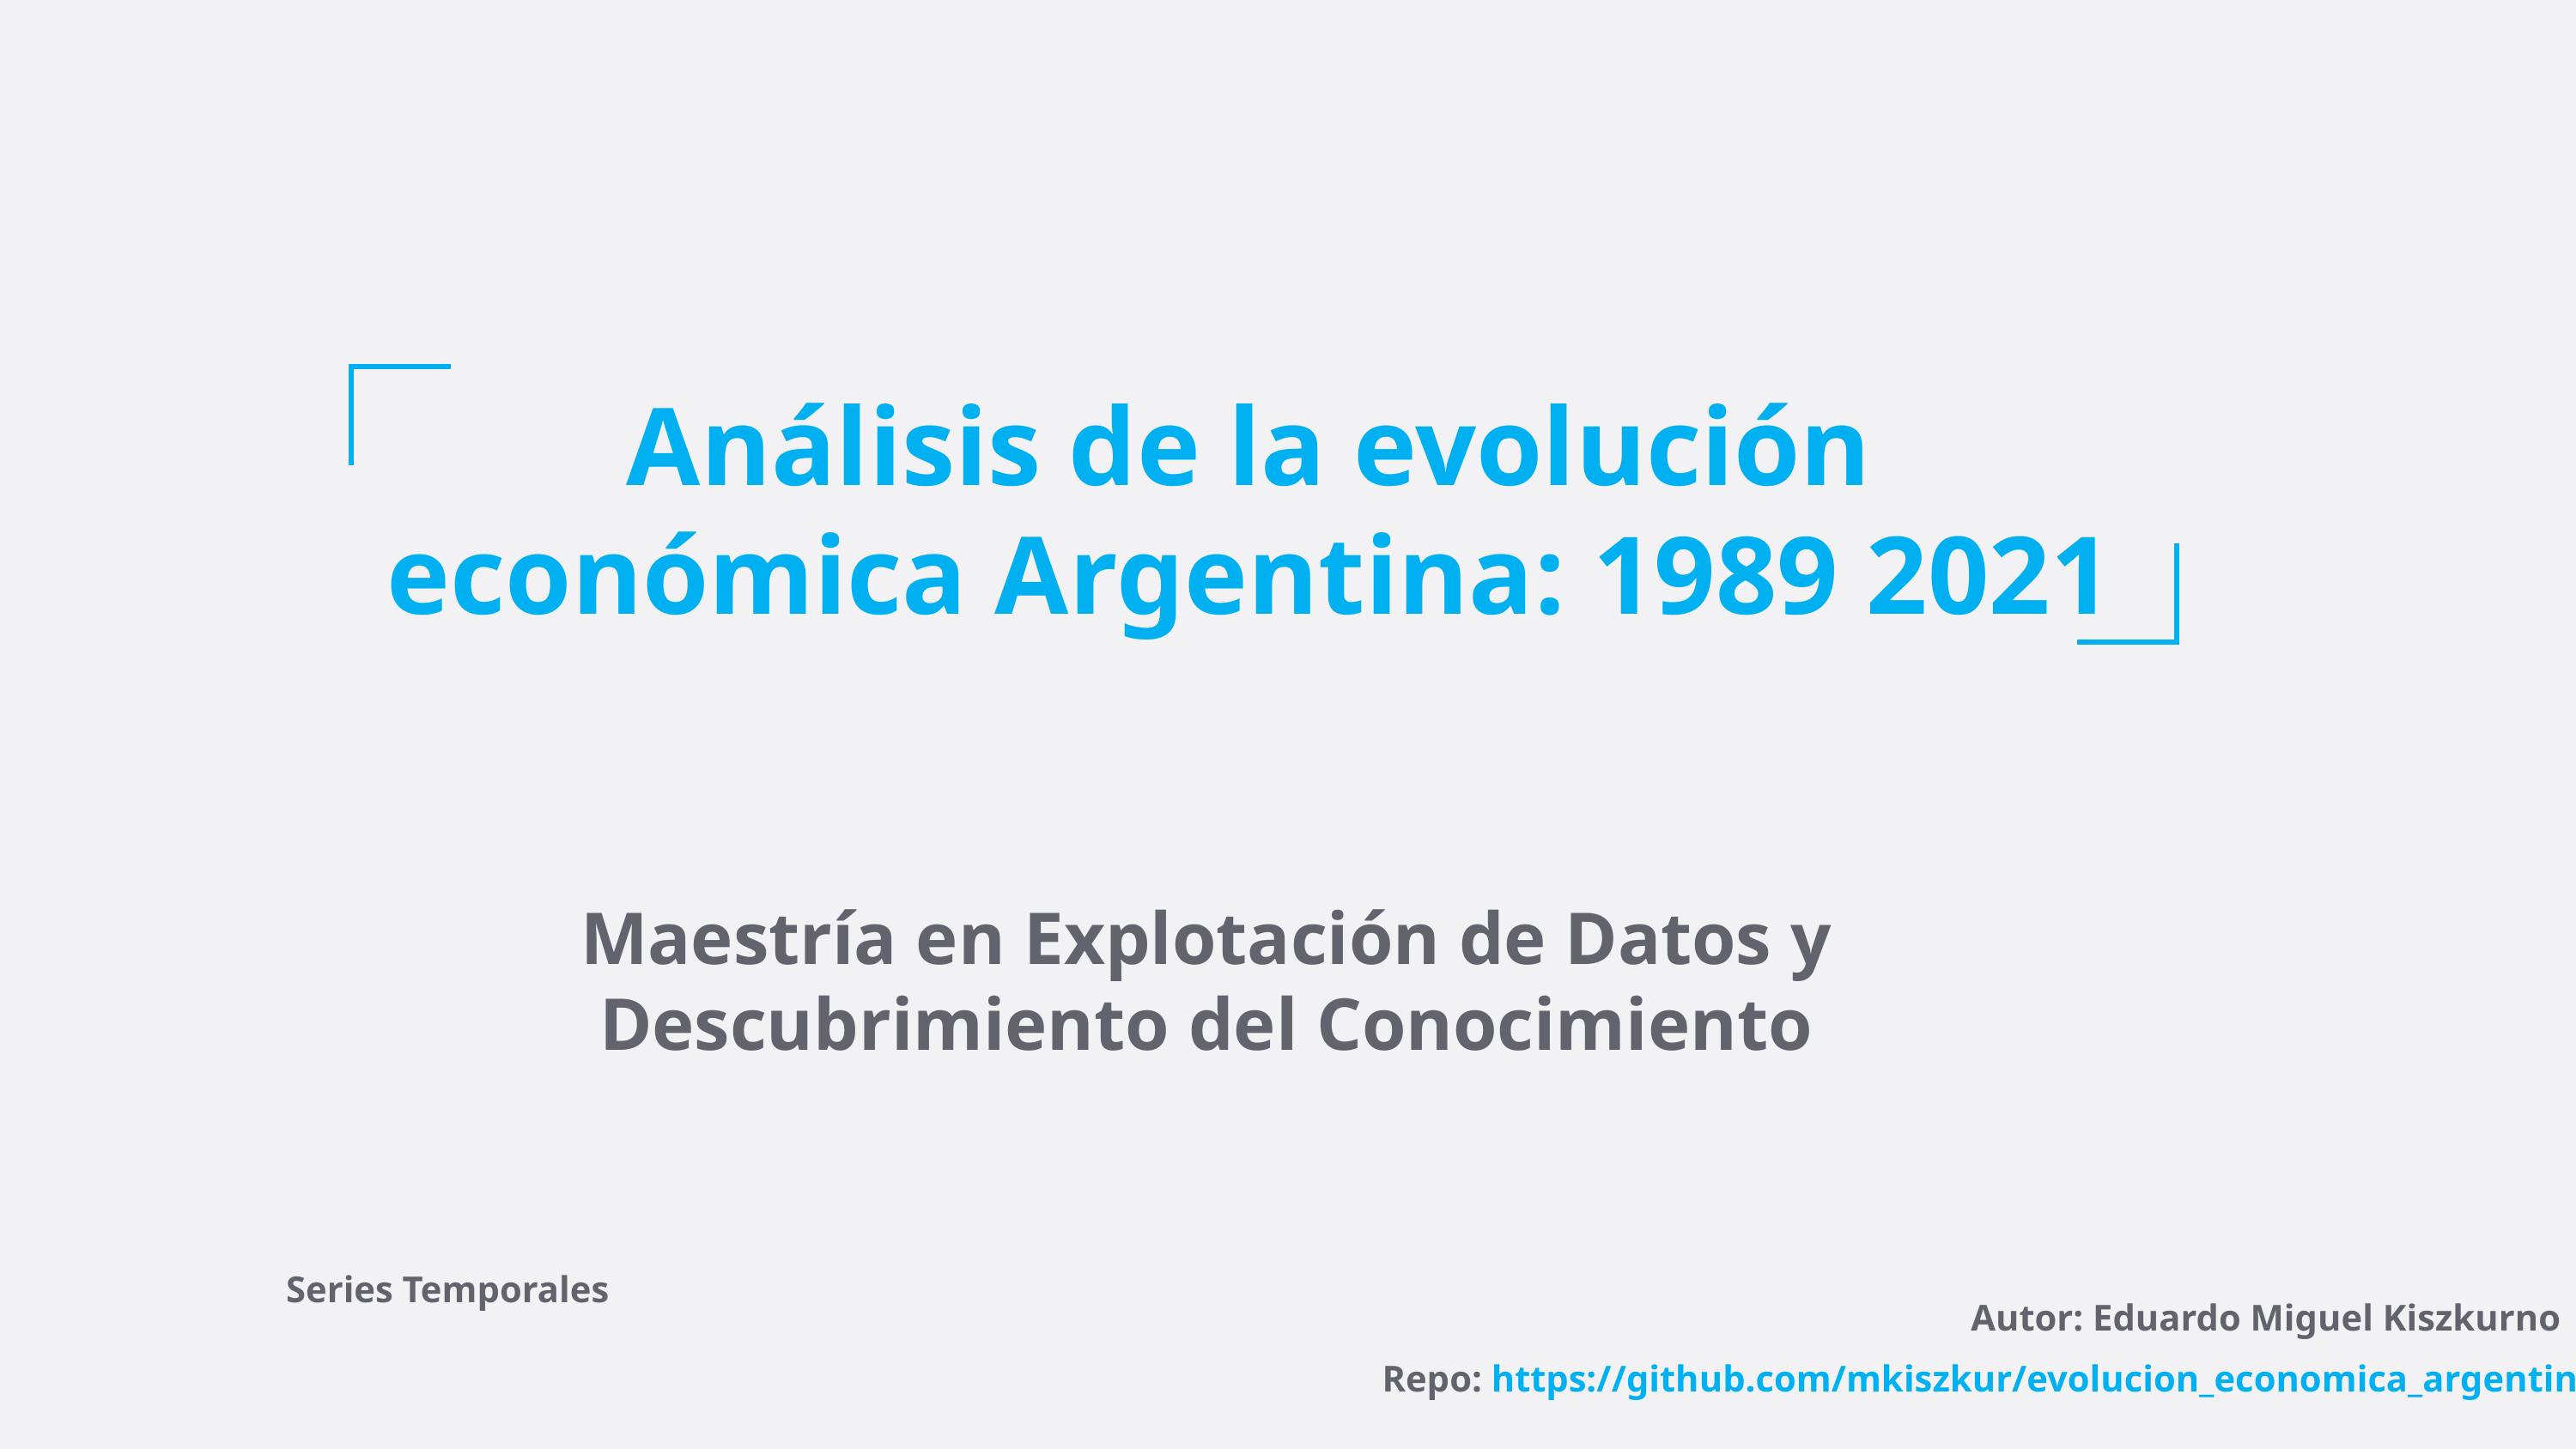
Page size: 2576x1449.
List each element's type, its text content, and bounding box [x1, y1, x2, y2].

text_box Repo: https://github.com/mkiszkur/evolucion_economica_argentina [1363, 1349, 2576, 1406]
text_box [350, 366, 448, 464]
text_box Series Temporales [137, 1260, 758, 1317]
text_box Maestría en Explotación de Datos y Descubrimiento del Conocimiento [536, 886, 1876, 1071]
text_box Autor: Eduardo Miguel Kiszkurno [1955, 1288, 2576, 1345]
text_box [2080, 545, 2177, 643]
text_box Análisis de la evolución económica Argentina: 1989 2021 [371, 371, 2129, 642]
